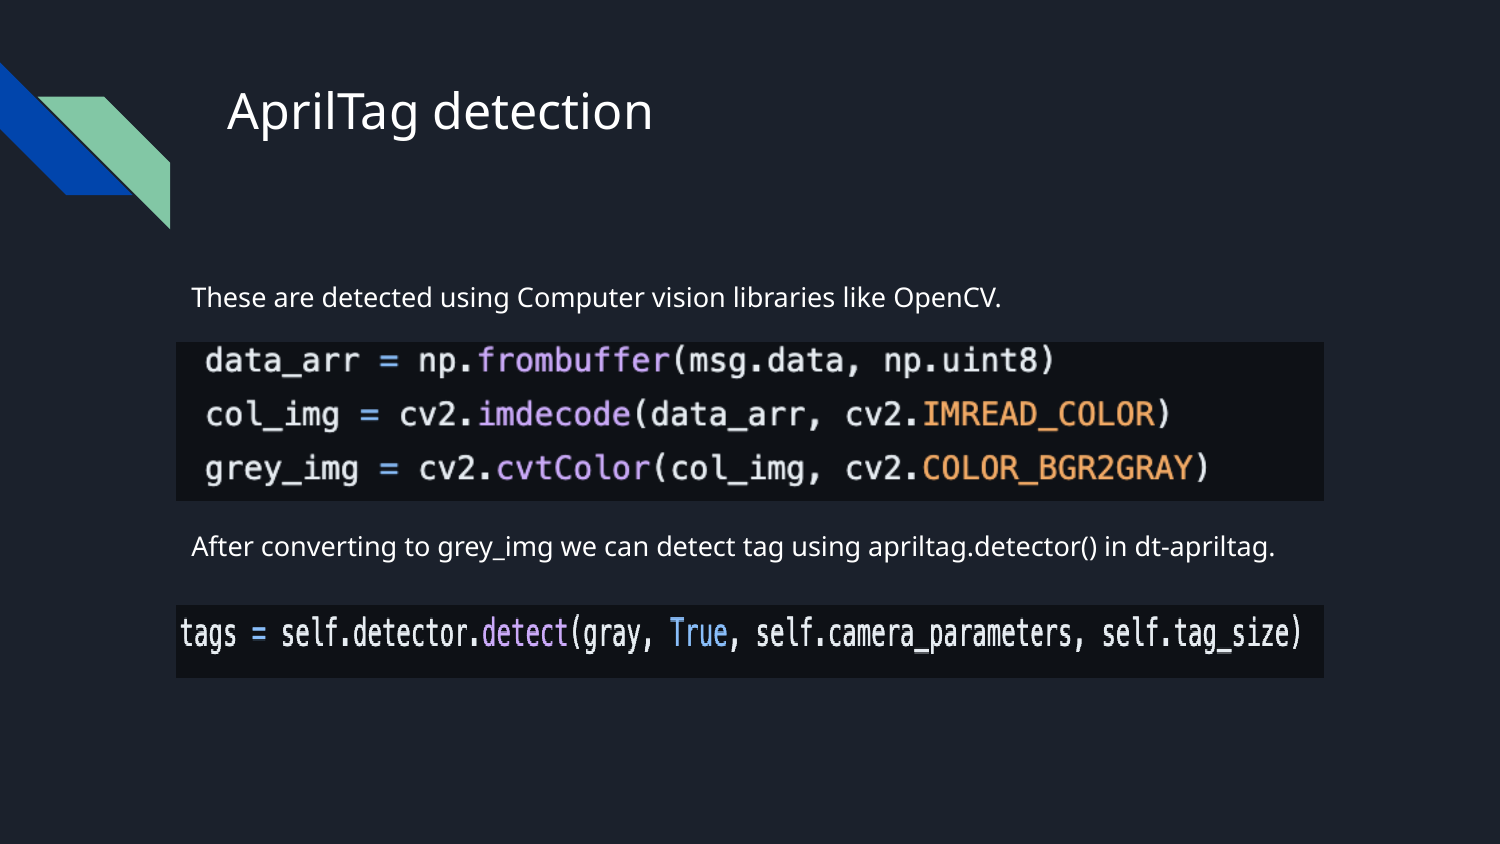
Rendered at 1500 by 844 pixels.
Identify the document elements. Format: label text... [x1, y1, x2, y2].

picture [176, 605, 1324, 678]
picture [176, 342, 1324, 502]
list These are detected using Computer vision libraries like OpenCV. After converting to grey_img we can detect tag using apriltag.detector() in dt-apriltag. [176, 260, 1331, 739]
title AprilTag detection [212, 64, 1368, 215]
